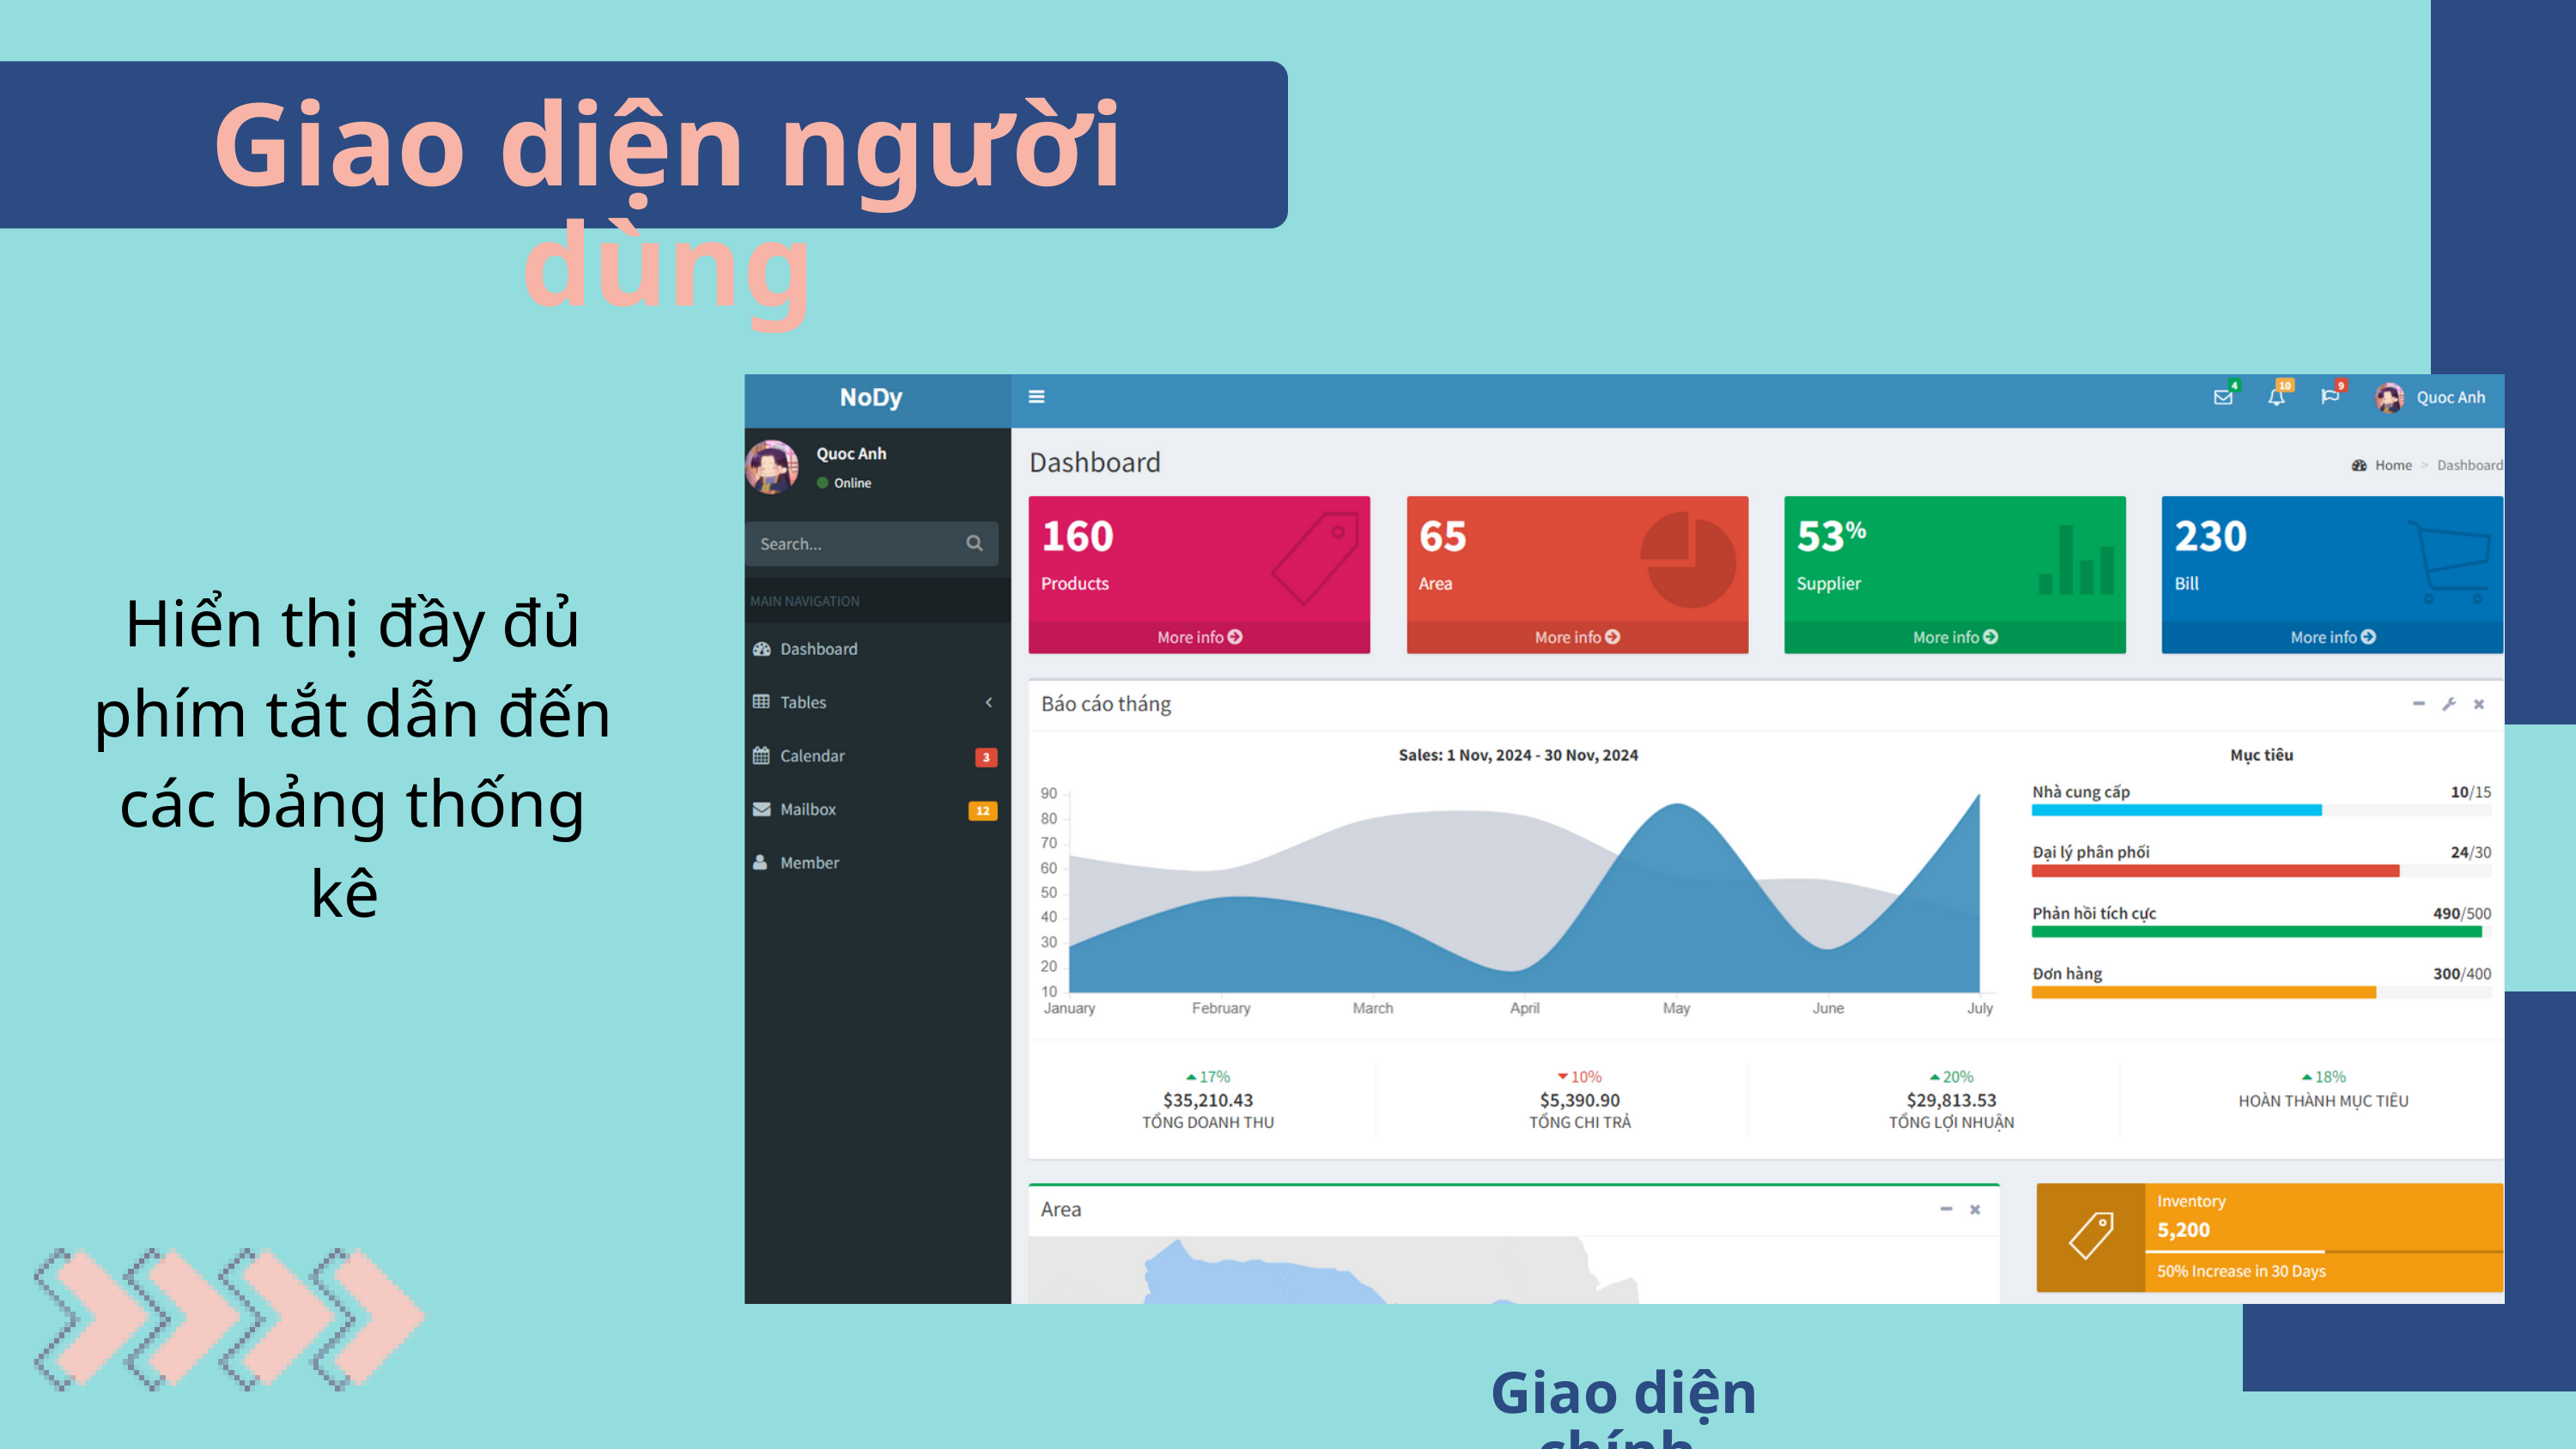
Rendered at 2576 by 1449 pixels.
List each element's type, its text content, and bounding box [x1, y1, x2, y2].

text_box [33, 1248, 430, 1391]
text_box [744, 374, 2505, 1304]
text_box Giao diện chính [1413, 1364, 1837, 1449]
text_box Hiển thị đầy đủ phím tắt dẫn đến các bảng thống kê [85, 569, 621, 931]
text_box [0, 61, 1289, 229]
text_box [2430, 0, 2576, 724]
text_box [2243, 991, 2576, 1392]
text_box Giao diện người dùng [94, 239, 1241, 330]
